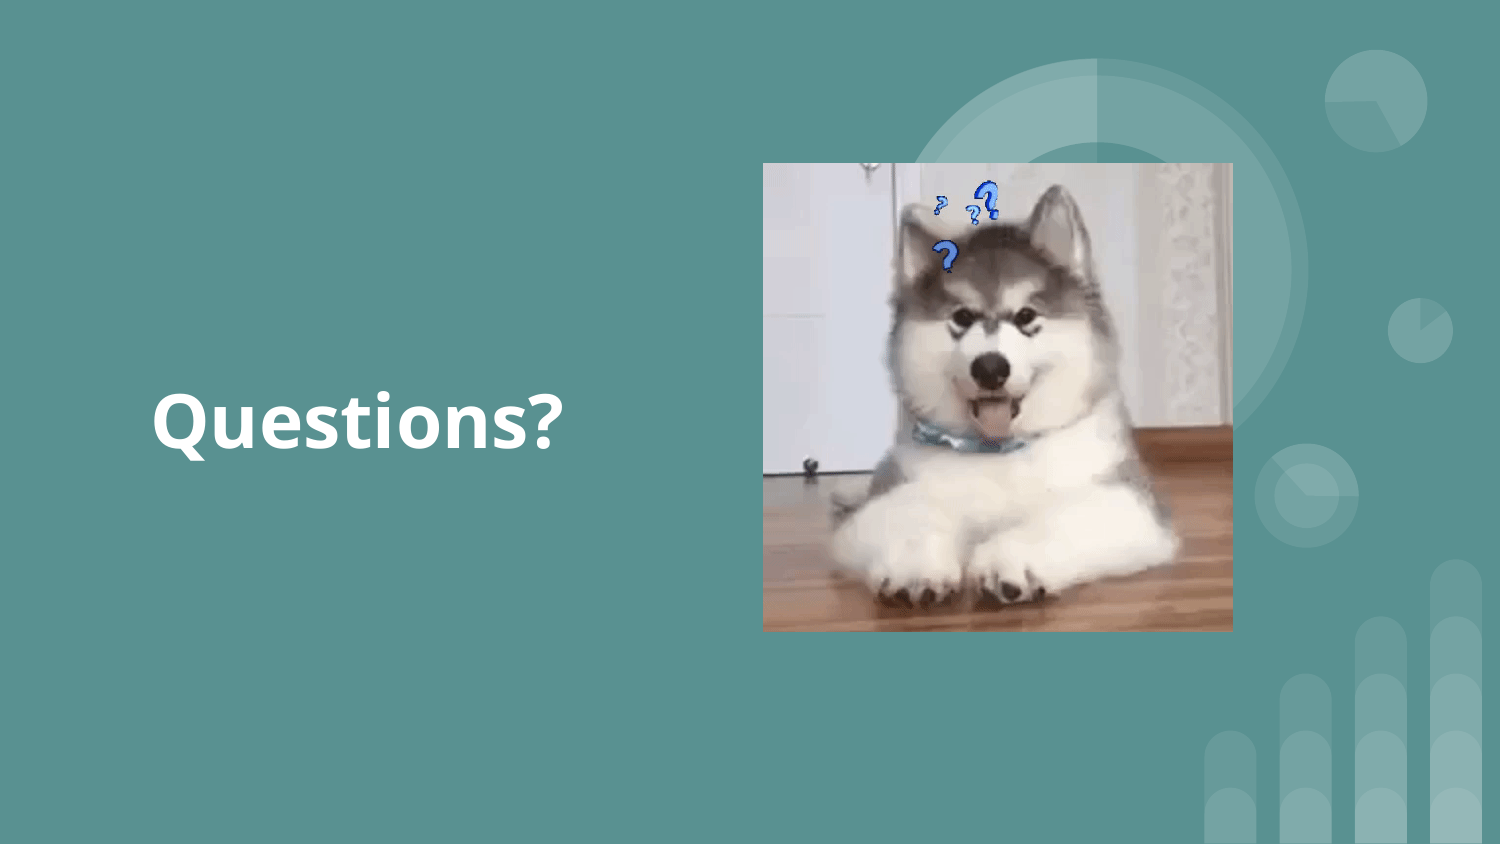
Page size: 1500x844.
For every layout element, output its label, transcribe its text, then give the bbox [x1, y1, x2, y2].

picture [763, 162, 1233, 633]
title Questions? [135, 264, 758, 572]
